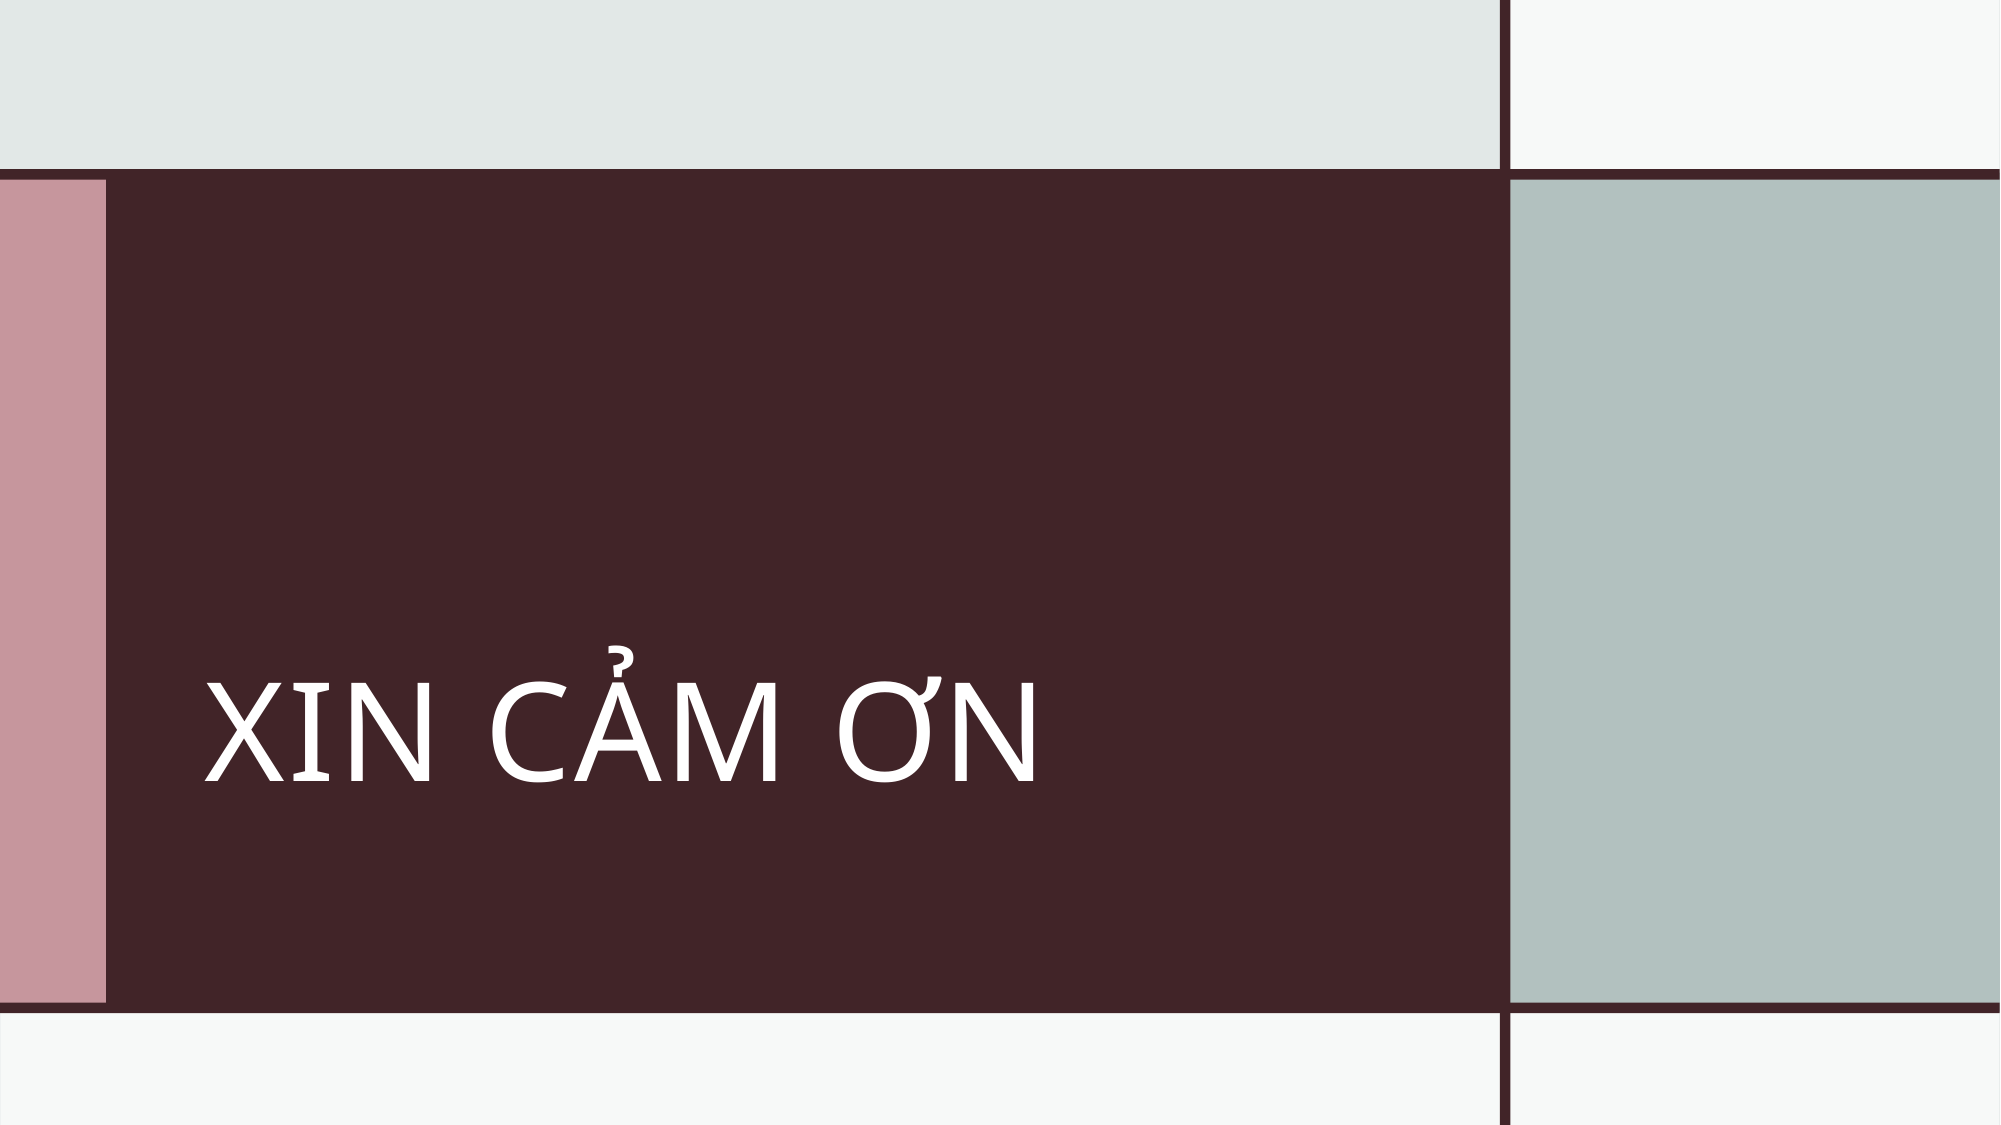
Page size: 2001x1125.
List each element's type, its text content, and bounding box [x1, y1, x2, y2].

text_box [1511, 0, 2000, 168]
text_box XIN CẢM ƠN [186, 280, 1396, 824]
text_box [0, 168, 2000, 181]
text_box [1511, 181, 2000, 1002]
text_box [0, 0, 1499, 168]
text_box [1511, 1002, 2000, 1014]
text_box [0, 1002, 1499, 1014]
text_box [0, 1014, 1499, 1125]
text_box [1499, 181, 1511, 1125]
text_box [105, 181, 1499, 1002]
text_box [1499, 0, 1511, 168]
text_box [1511, 1014, 2000, 1125]
text_box [0, 181, 105, 1002]
